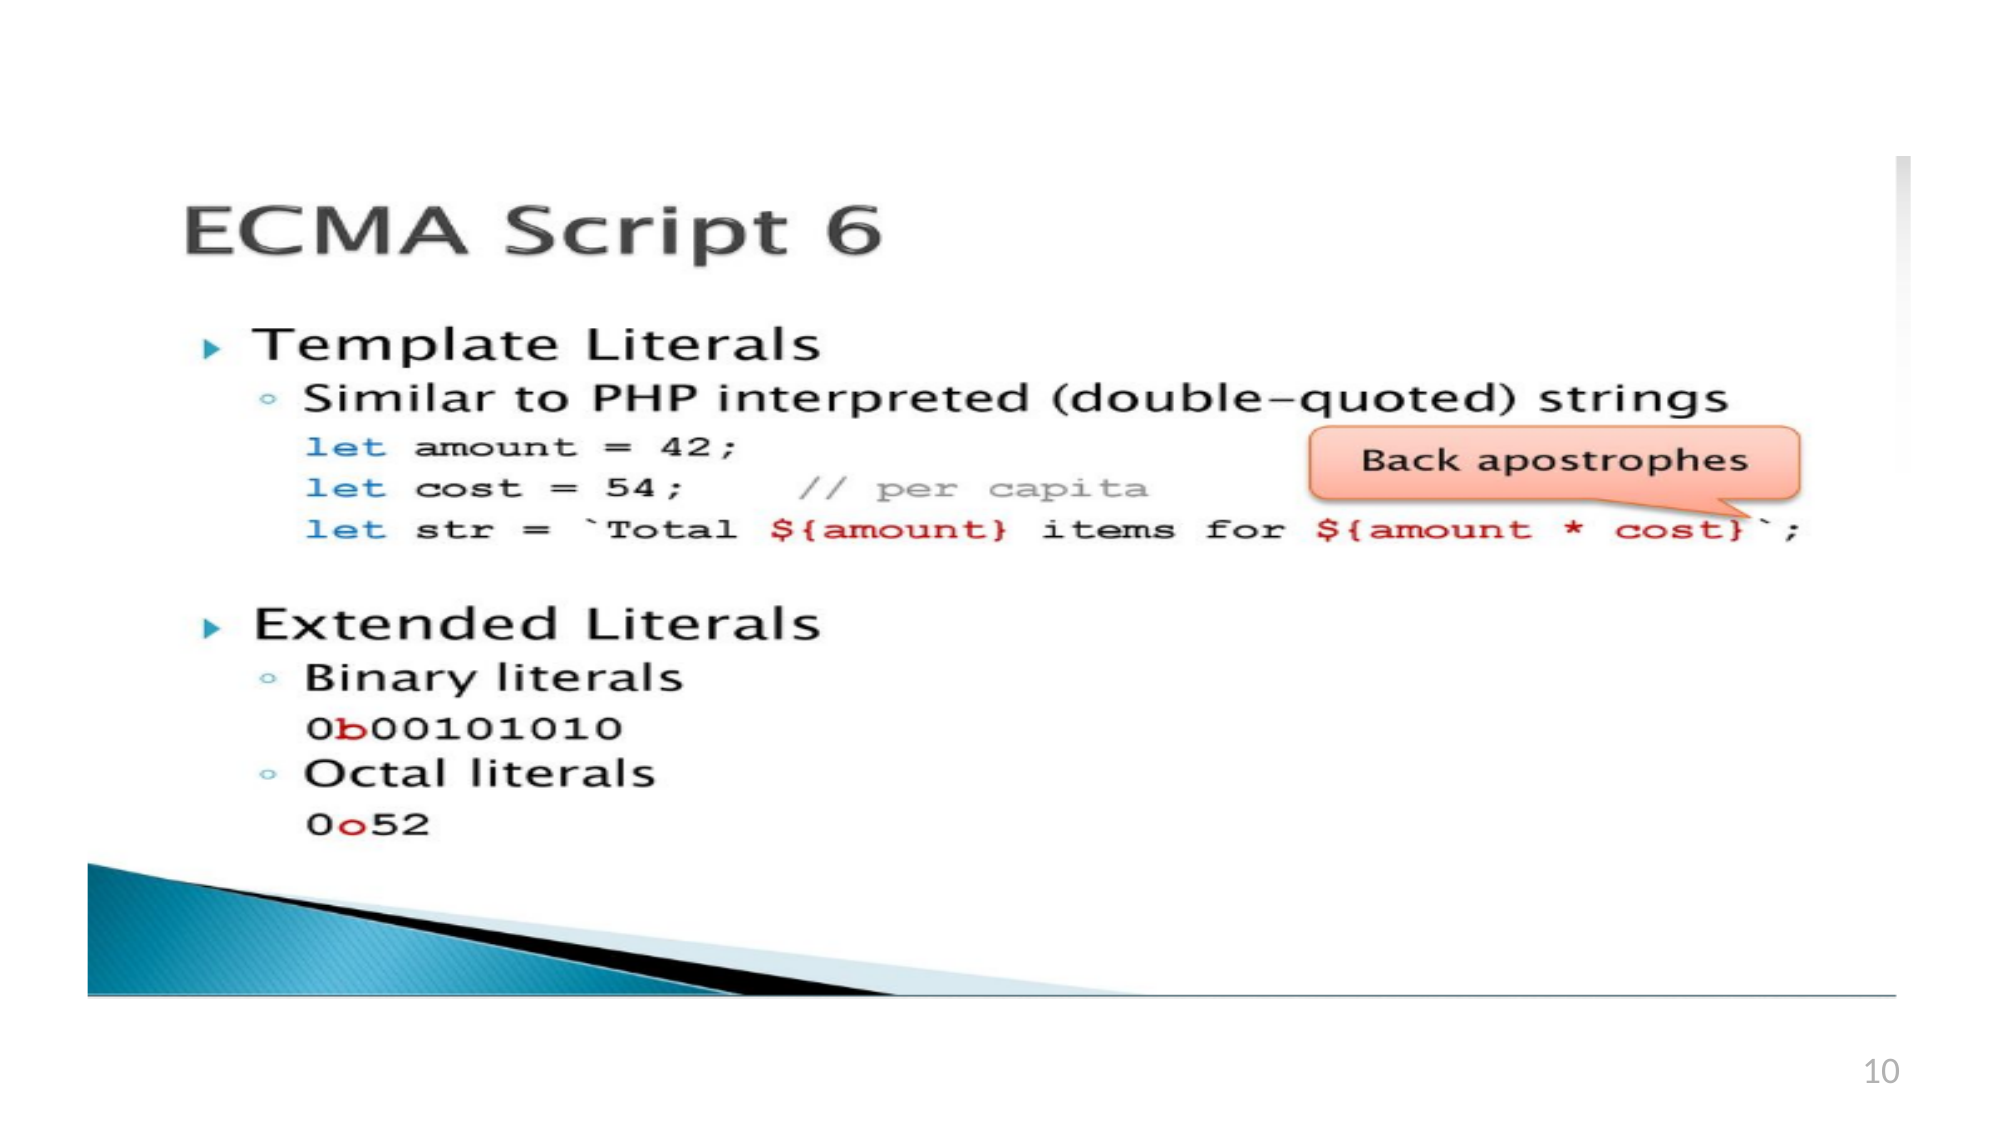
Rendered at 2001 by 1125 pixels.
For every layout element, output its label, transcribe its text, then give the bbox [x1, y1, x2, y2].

slide_number 10 [1440, 1046, 1900, 1103]
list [87, 156, 1911, 1000]
